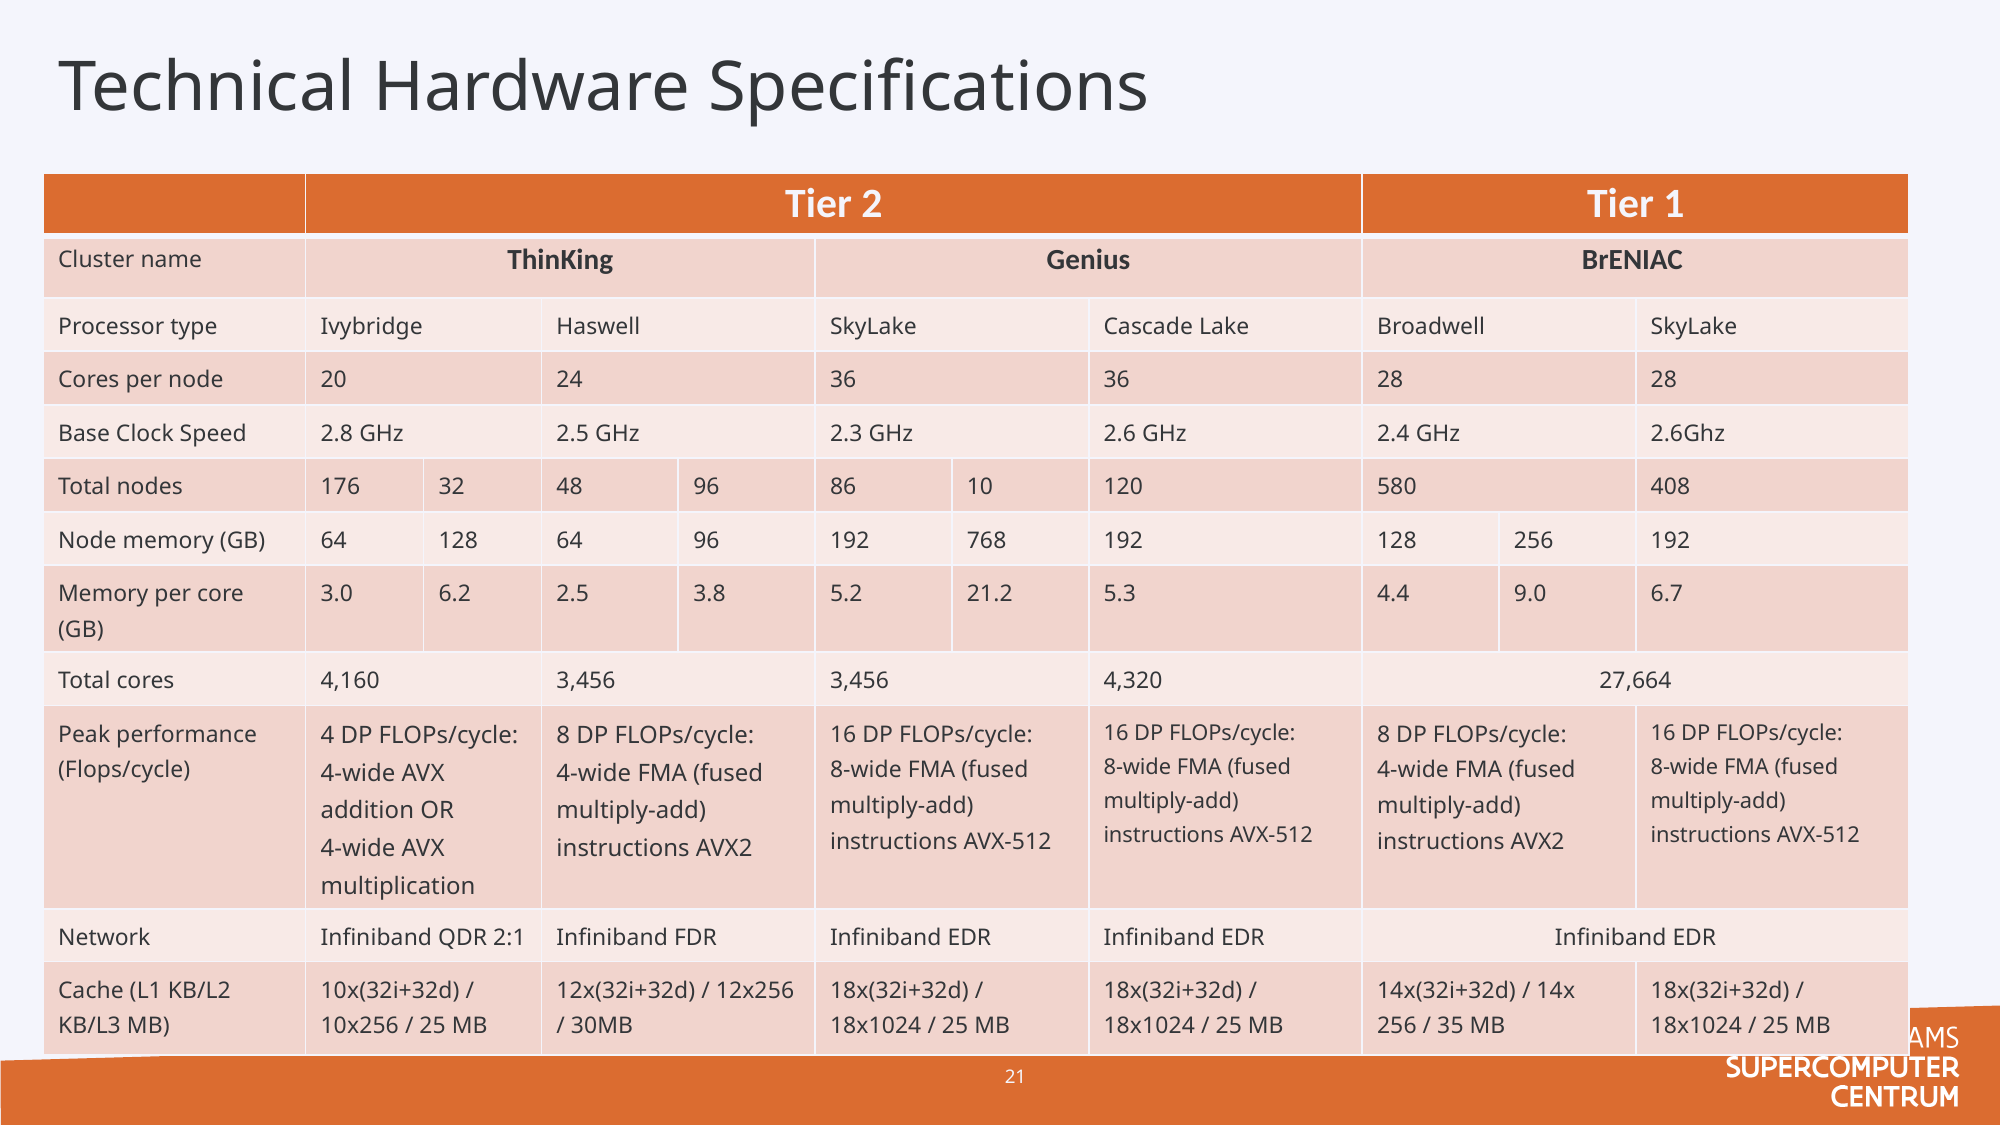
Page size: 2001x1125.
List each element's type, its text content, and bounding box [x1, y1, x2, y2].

table_cell 192 [1637, 513, 1908, 564]
table_cell 3.8 [679, 566, 814, 651]
table_cell 580 [1363, 459, 1635, 511]
table_cell 10x(32i+32d) / 10x256 / 25 MB [306, 962, 541, 1054]
table_header Tier 1 [1363, 174, 1908, 233]
table_cell 192 [816, 513, 951, 564]
table_cell Infiniband EDR [816, 910, 1088, 961]
table_cell 16 DP FLOPs/cycle: 8-wide FMA (fused multiply-add) instructions AVX-512 [1090, 706, 1361, 908]
table_cell Cores per node [44, 352, 305, 404]
table_cell 36 [1090, 352, 1361, 404]
table_cell 18x(32i+32d) / 18x1024 / 25 MB [1090, 962, 1361, 1054]
table_cell Broadwell [1363, 299, 1635, 350]
table_cell 9.0 [1500, 566, 1635, 651]
table_cell 18x(32i+32d) / 18x1024 / 25 MB [816, 962, 1088, 1054]
table_cell 256 [1500, 513, 1635, 564]
table_cell 16 DP FLOPs/cycle: 8-wide FMA (fused multiply-add) instructions AVX-512 [1637, 706, 1908, 908]
table_cell 2.8 GHz [306, 406, 541, 457]
table_cell Cluster name [44, 239, 305, 297]
table_cell 5.3 [1090, 566, 1361, 651]
table_cell 24 [542, 352, 814, 404]
table_cell Peak performance (Flops/cycle) [44, 706, 305, 908]
table_cell SkyLake [816, 299, 1088, 350]
table_cell Infiniband FDR [542, 910, 814, 961]
table_cell Node memory (GB) [44, 513, 305, 564]
table_cell 4,160 [306, 653, 541, 705]
table_cell Base Clock Speed [44, 406, 305, 457]
table_cell 14x(32i+32d) / 14x 256 / 35 MB [1363, 962, 1635, 1054]
table_cell 2.5 GHz [542, 406, 814, 457]
table_cell 86 [816, 459, 951, 511]
table_cell 128 [1363, 513, 1498, 564]
table_cell 4,320 [1090, 653, 1361, 705]
table_cell Cascade Lake [1090, 299, 1361, 350]
table_cell 8 DP FLOPs/cycle: 4-wide FMA (fused multiply-add) instructions AVX2 [1363, 706, 1635, 908]
table_cell BrENIAC [1363, 239, 1908, 297]
table_cell Network [44, 910, 305, 961]
table_cell 408 [1637, 459, 1908, 511]
table_cell 8 DP FLOPs/cycle: 4-wide FMA (fused multiply-add) instructions AVX2 [542, 706, 814, 908]
table_cell Total nodes [44, 459, 305, 511]
table_cell Memory per core (GB) [44, 566, 305, 651]
table_cell SkyLake [1637, 299, 1908, 350]
slide_number 21 [958, 1056, 1042, 1108]
table_cell 192 [1090, 513, 1361, 564]
table_cell 16 DP FLOPs/cycle: 8-wide FMA (fused multiply-add) instructions AVX-512 [816, 706, 1088, 908]
table_header [44, 174, 305, 233]
table_cell 96 [679, 459, 814, 511]
table_cell Haswell [542, 299, 814, 350]
table_cell 2.3 GHz [816, 406, 1088, 457]
table_cell 2.6 GHz [1090, 406, 1361, 457]
table_cell 3.0 [306, 566, 423, 651]
table_cell 176 [306, 459, 423, 511]
table_cell 768 [953, 513, 1088, 564]
table_cell 32 [424, 459, 541, 511]
table_cell 2.5 [542, 566, 677, 651]
table_cell 3,456 [542, 653, 814, 705]
table_cell 96 [679, 513, 814, 564]
table_cell Infiniband QDR 2:1 [306, 910, 541, 961]
table_cell Processor type [44, 299, 305, 350]
table_cell 64 [306, 513, 423, 564]
table_cell 28 [1363, 352, 1635, 404]
table_cell 27,664 [1363, 653, 1908, 705]
table_cell Genius [816, 239, 1361, 297]
table_cell 10 [953, 459, 1088, 511]
table_cell 5.2 [816, 566, 951, 651]
table_cell 3,456 [816, 653, 1088, 705]
table_cell Total cores [44, 653, 305, 705]
table_cell 4 DP FLOPs/cycle: 4-wide AVX addition OR 4-wide AVX multiplication [306, 706, 541, 908]
table_cell Infiniband EDR [1363, 910, 1908, 961]
table_header Tier 2 [306, 174, 1361, 233]
table_cell Cache (L1 KB/L2 KB/L3 MB) [44, 962, 305, 1054]
table_cell ThinKing [306, 239, 814, 297]
table_cell 120 [1090, 459, 1361, 511]
table_cell 12x(32i+32d) / 12x256 / 30MB [542, 962, 814, 1054]
title Technical Hardware Specifications [43, 42, 1910, 134]
table_cell 18x(32i+32d) / 18x1024 / 25 MB [1637, 962, 1908, 1054]
table_cell Infiniband EDR [1090, 910, 1361, 961]
table_cell 48 [542, 459, 677, 511]
table_cell 6.7 [1637, 566, 1908, 651]
table_cell 64 [542, 513, 677, 564]
table_cell 2.6Ghz [1637, 406, 1908, 457]
table_cell 2.4 GHz [1363, 406, 1635, 457]
table_cell 28 [1637, 352, 1908, 404]
picture [1725, 1021, 1960, 1117]
table_cell 36 [816, 352, 1088, 404]
table_cell 6.2 [424, 566, 541, 651]
table_cell 20 [306, 352, 541, 404]
table_cell Ivybridge [306, 299, 541, 350]
table_cell 128 [424, 513, 541, 564]
table_cell 4.4 [1363, 566, 1498, 651]
table_cell 21.2 [953, 566, 1088, 651]
